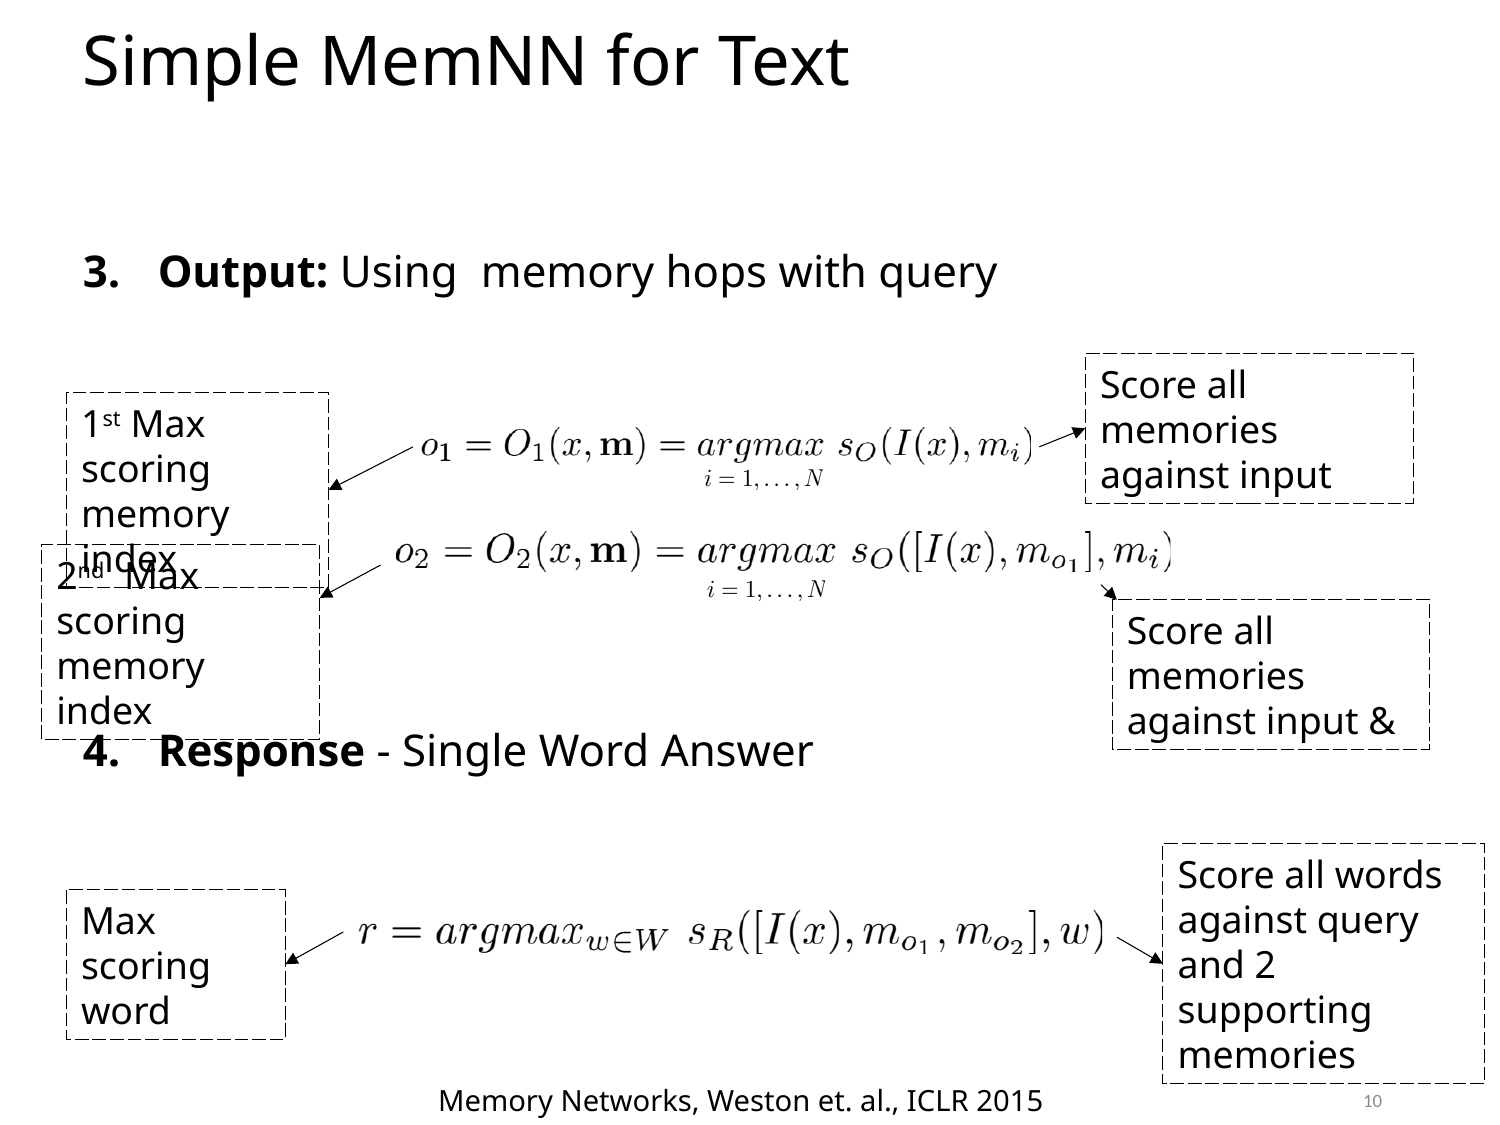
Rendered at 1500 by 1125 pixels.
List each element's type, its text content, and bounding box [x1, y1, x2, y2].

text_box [1039, 406, 1086, 447]
slide_number 10 [1059, 1069, 1398, 1125]
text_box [1100, 584, 1117, 600]
text_box Score all words against query and 2 supporting memories [1162, 843, 1485, 1084]
title Simple MemNN for Text [67, 0, 1414, 128]
picture [358, 909, 1103, 954]
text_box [285, 931, 344, 943]
text_box 2nd Max scoring memory index [41, 544, 320, 740]
text_box Max scoring word [66, 889, 286, 1040]
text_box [395, 530, 1171, 601]
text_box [421, 426, 1031, 490]
text_box 1st Max scoring memory index [66, 392, 329, 565]
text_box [319, 565, 381, 598]
text_box Score all memories against input [1085, 353, 1414, 504]
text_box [1116, 937, 1163, 943]
text_box Memory Networks, Weston et. al., ICLR 2015 [423, 1074, 1059, 1125]
